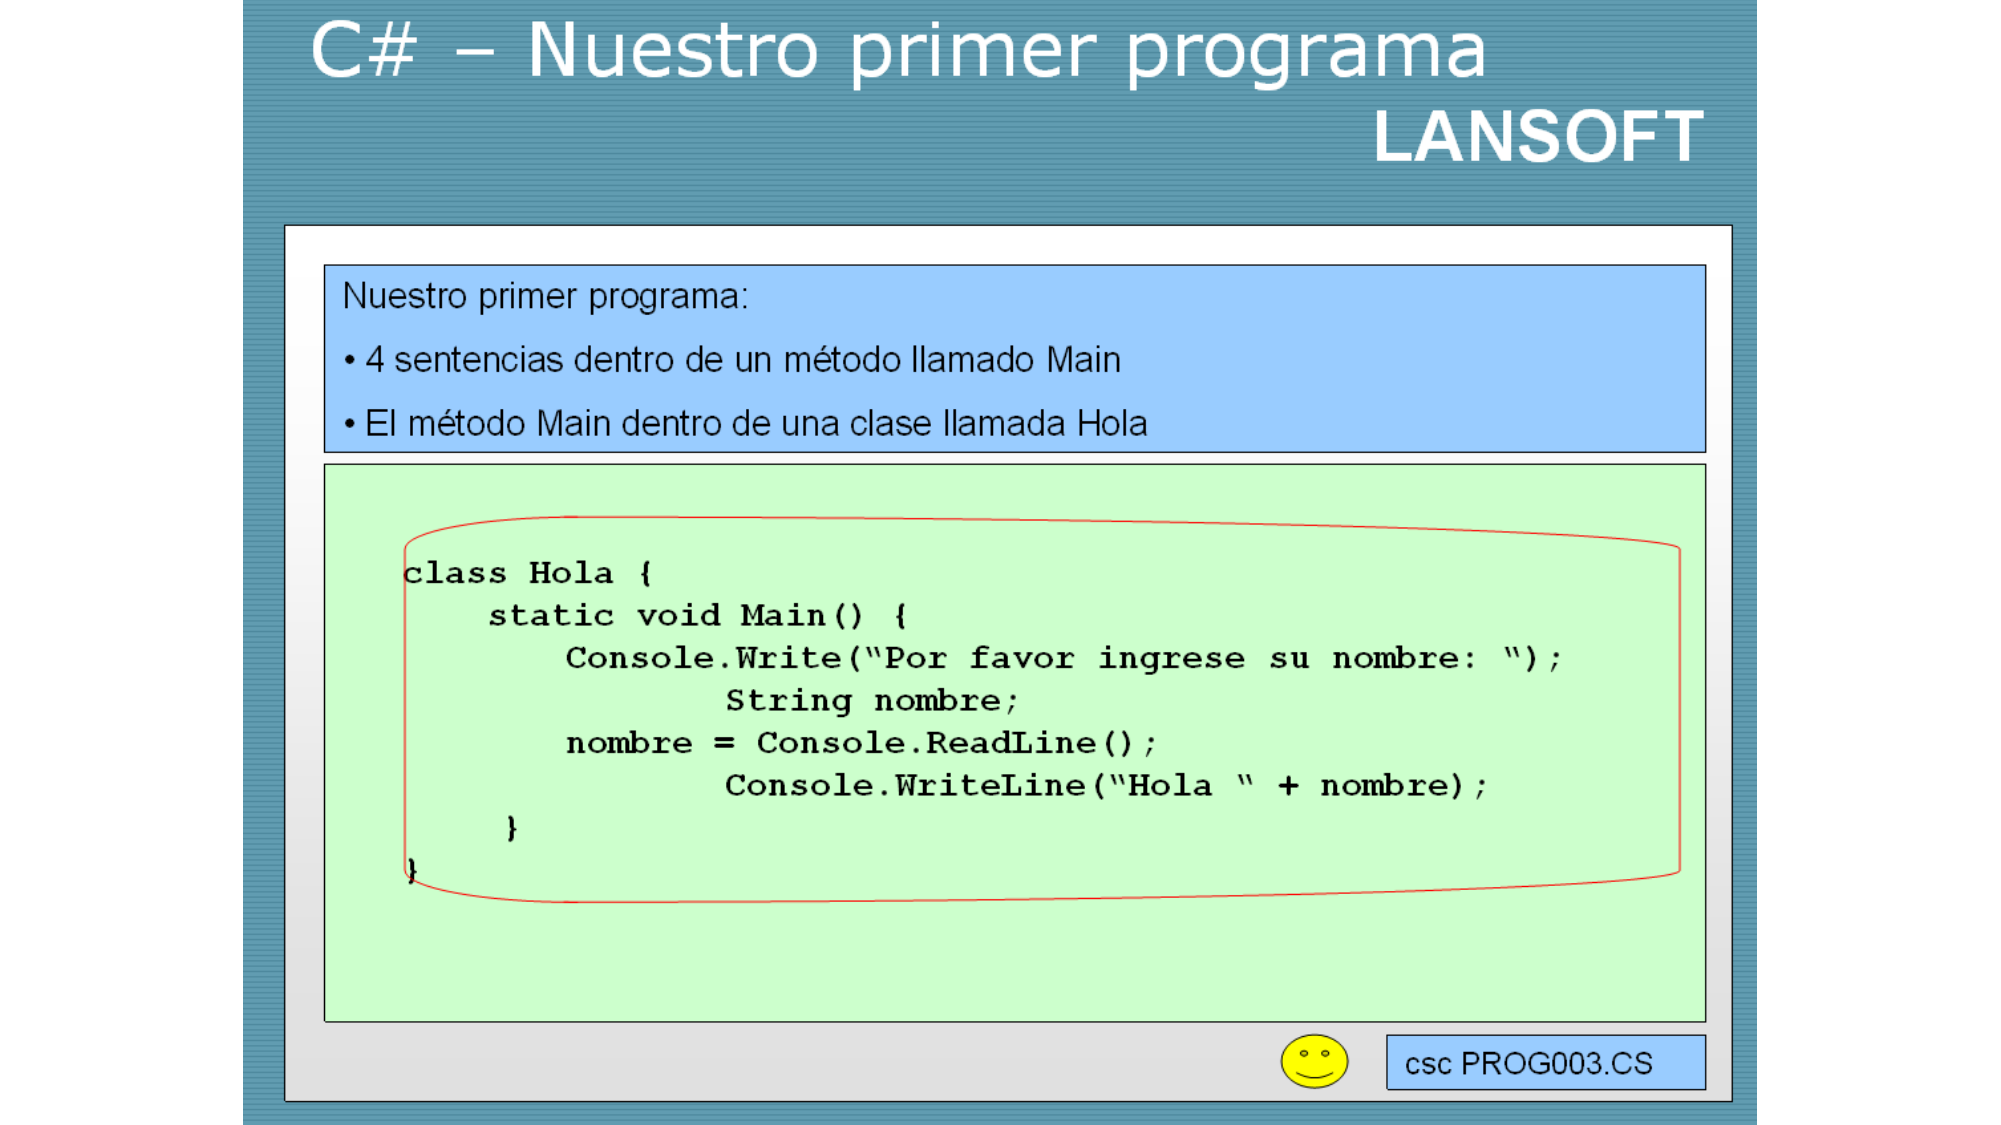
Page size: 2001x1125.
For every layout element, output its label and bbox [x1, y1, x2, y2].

picture [243, 0, 1757, 1125]
